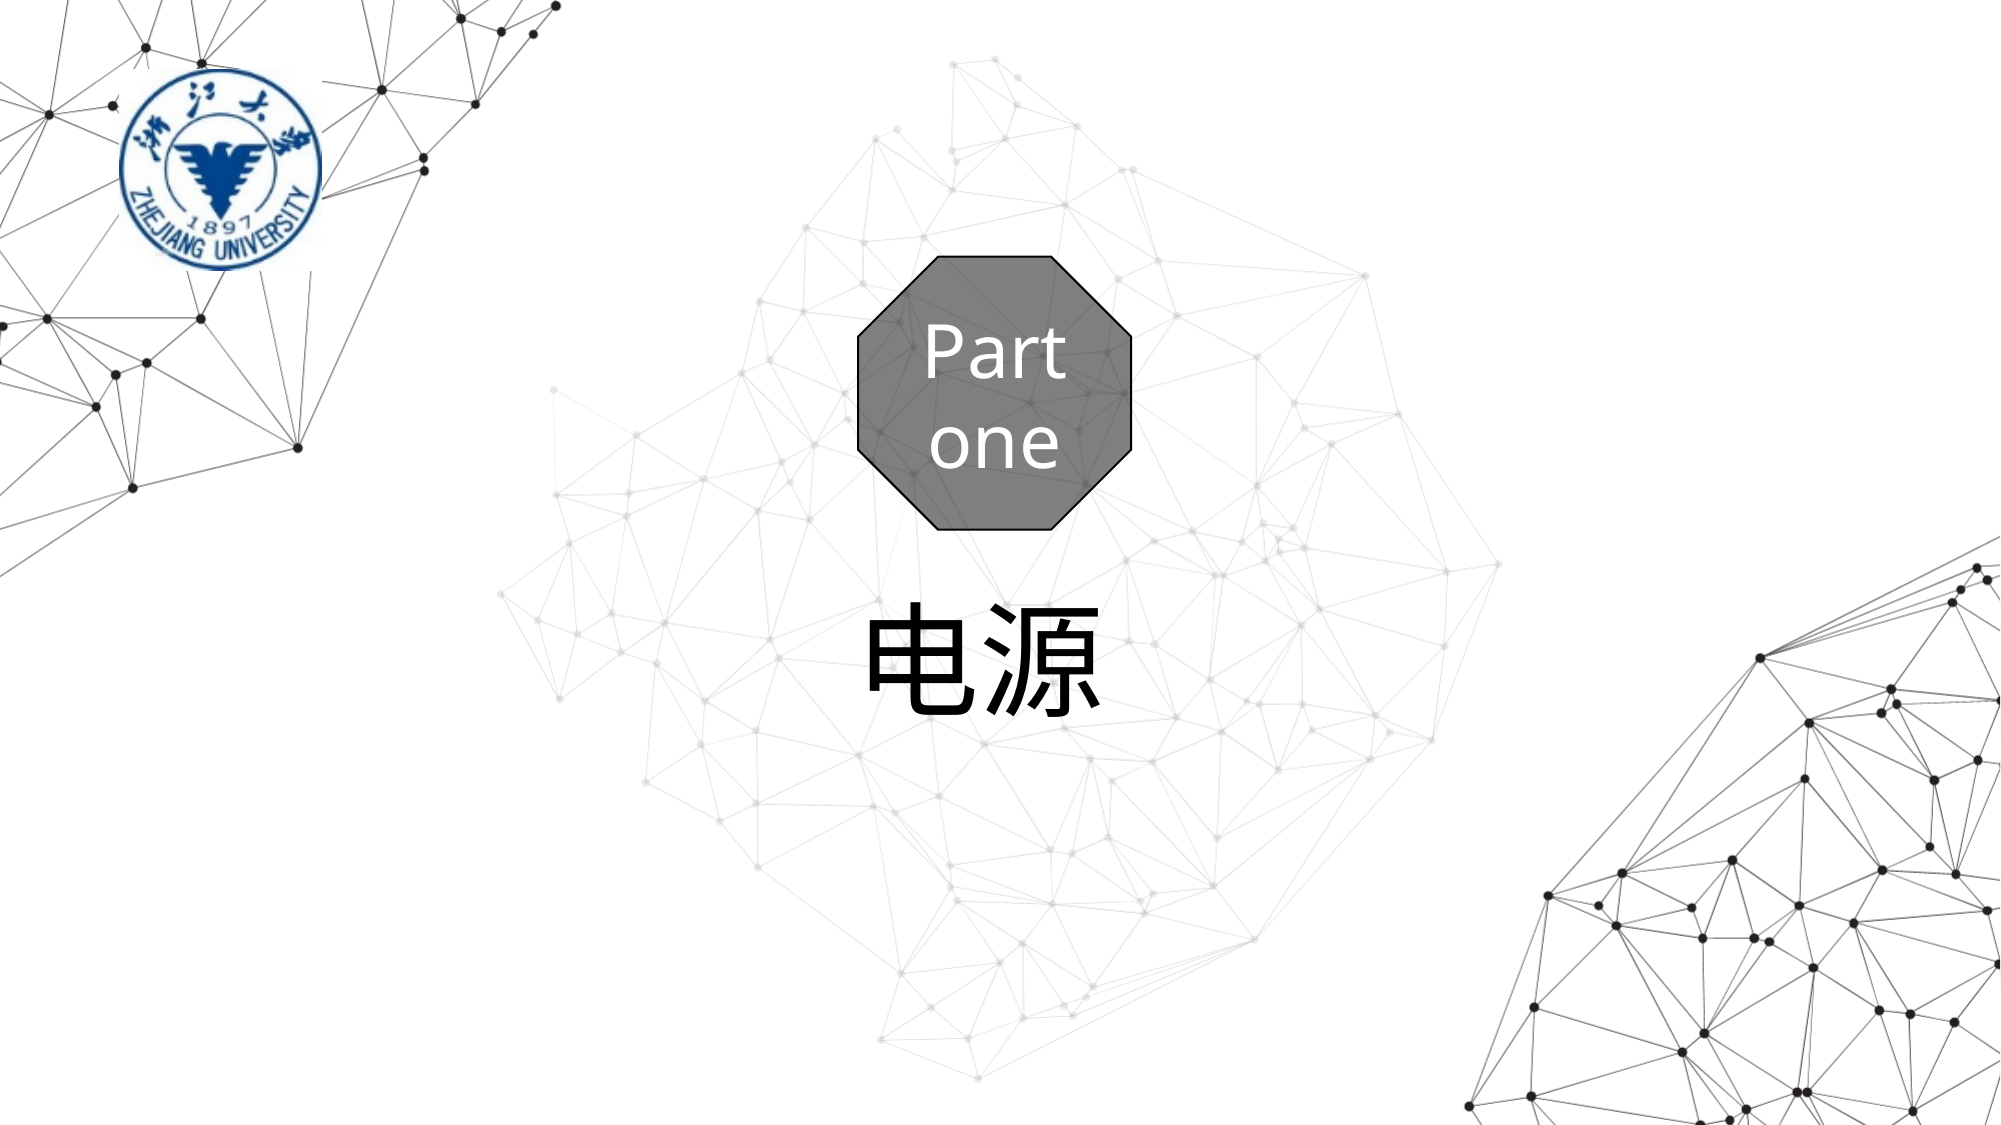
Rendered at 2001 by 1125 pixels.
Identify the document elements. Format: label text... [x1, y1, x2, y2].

text_box Part one [857, 255, 1133, 531]
text_box 电源 [839, 575, 1160, 741]
picture [0, 0, 2001, 1125]
